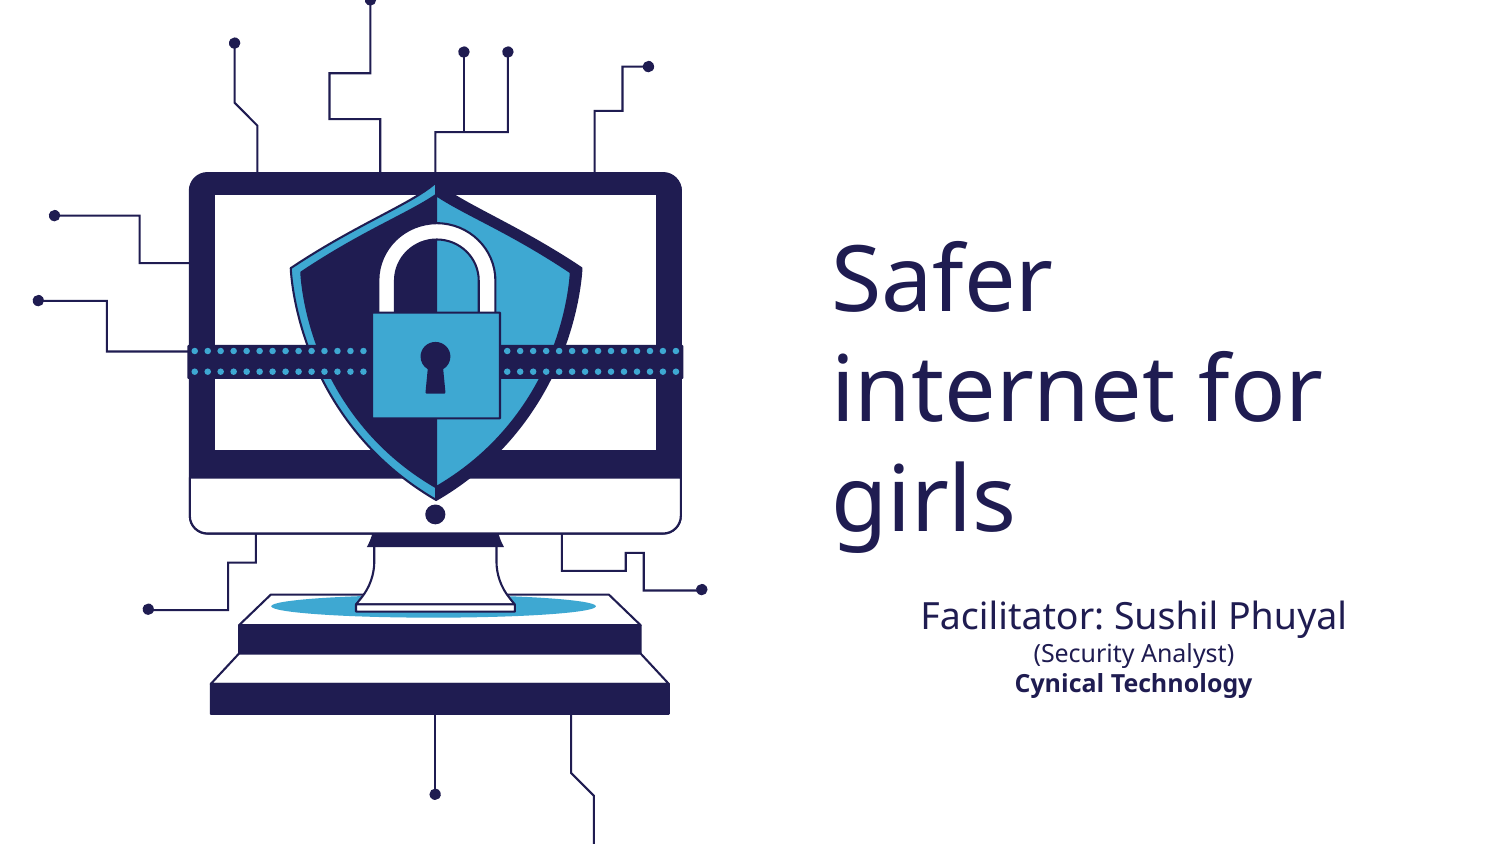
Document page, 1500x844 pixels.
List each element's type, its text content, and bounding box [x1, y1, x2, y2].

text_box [31, 0, 708, 844]
title Safer internet for girls [816, 86, 1435, 565]
subtitle Facilitator: Sushil Phuyal (Security Analyst) Cynical Technology [816, 577, 1452, 708]
